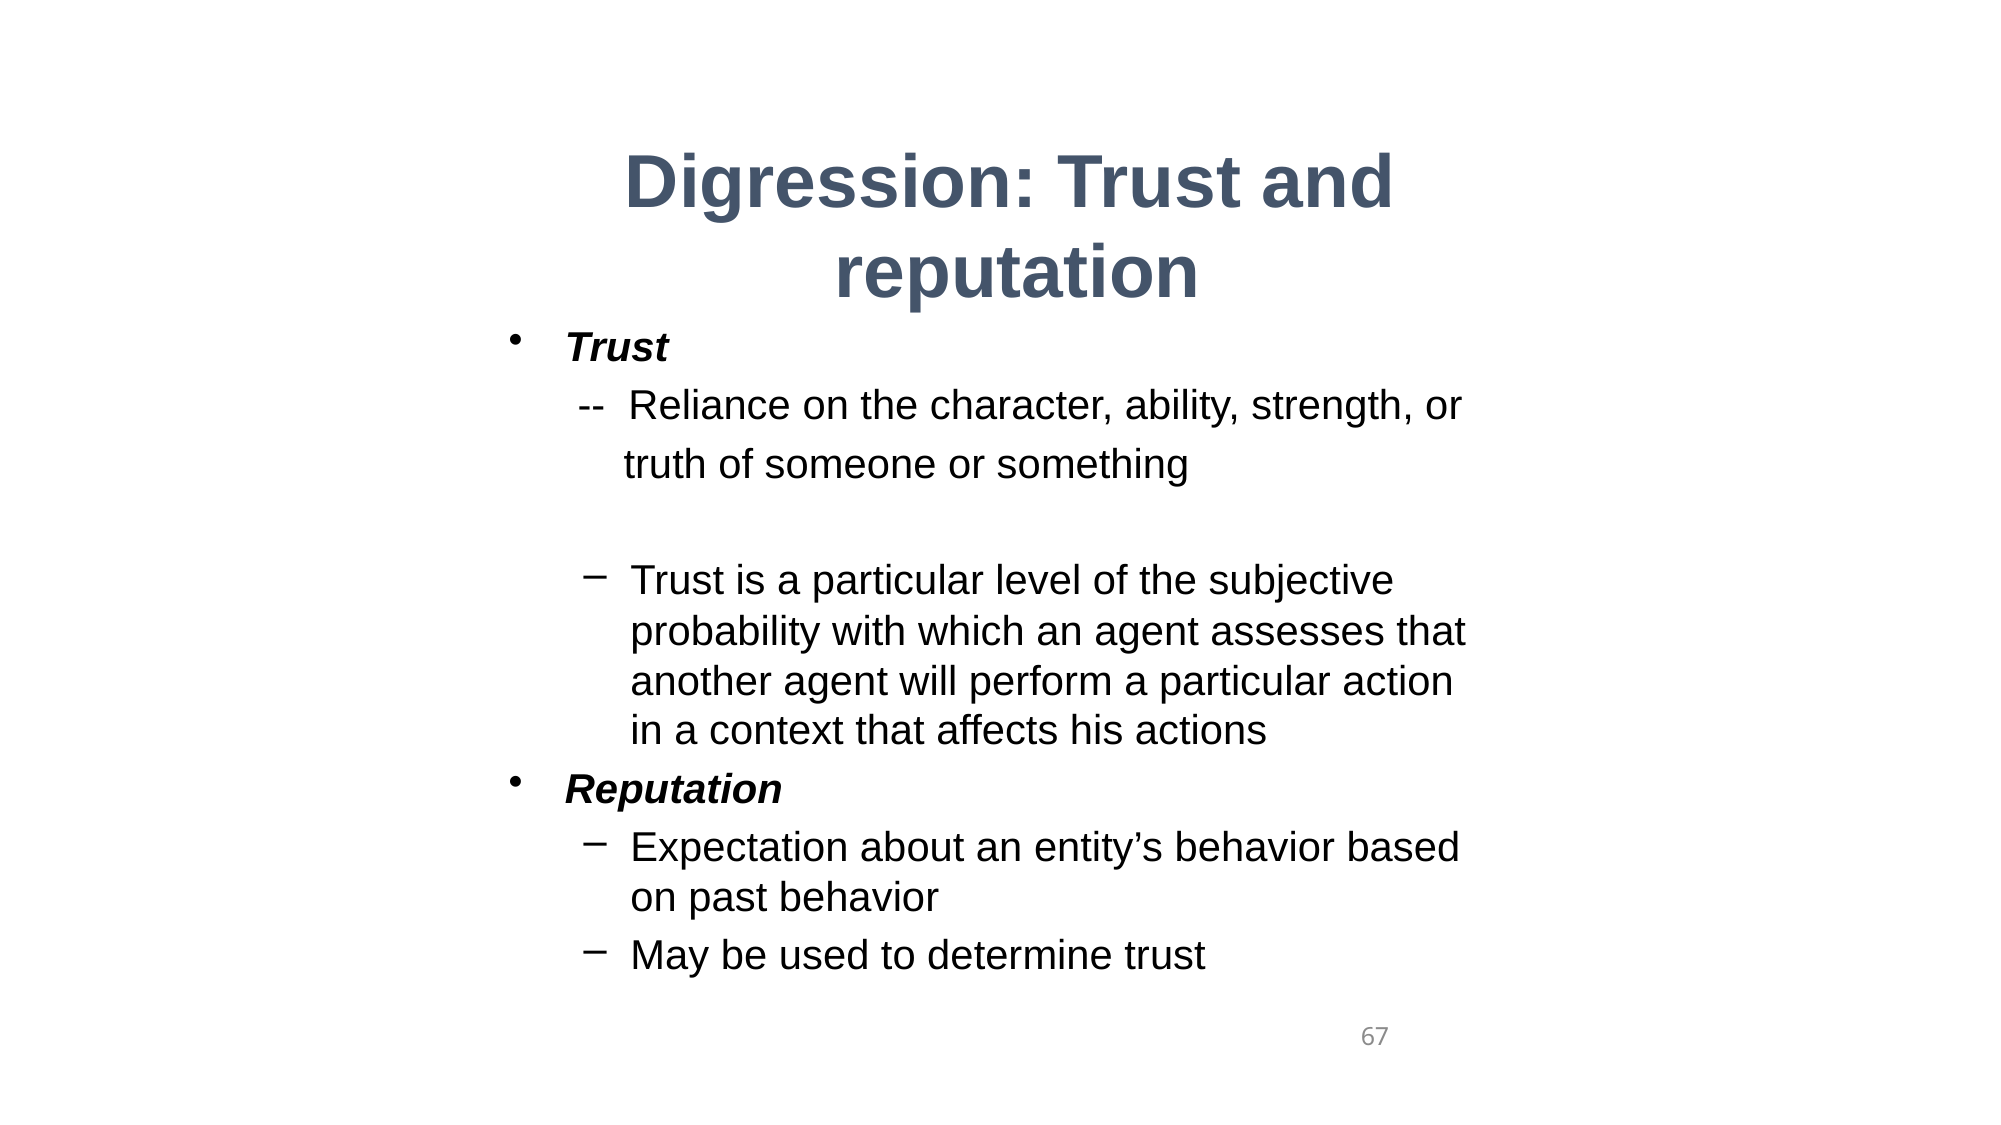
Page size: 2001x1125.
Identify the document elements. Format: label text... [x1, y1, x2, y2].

text_box Trust -- Reliance on the character, ability, strength, or truth of someone or something Trust is a particular level of the subjective probability with which an agent assesses that another agent will perform a particular action in a context that affects his actions Reputation Expectation about an entity’s behavior based on past behavior May be used to determine trust [493, 312, 1507, 1000]
text_box Digression: Trust and reputation [493, 124, 1507, 275]
slide_number 67 [1243, 999, 1507, 1075]
